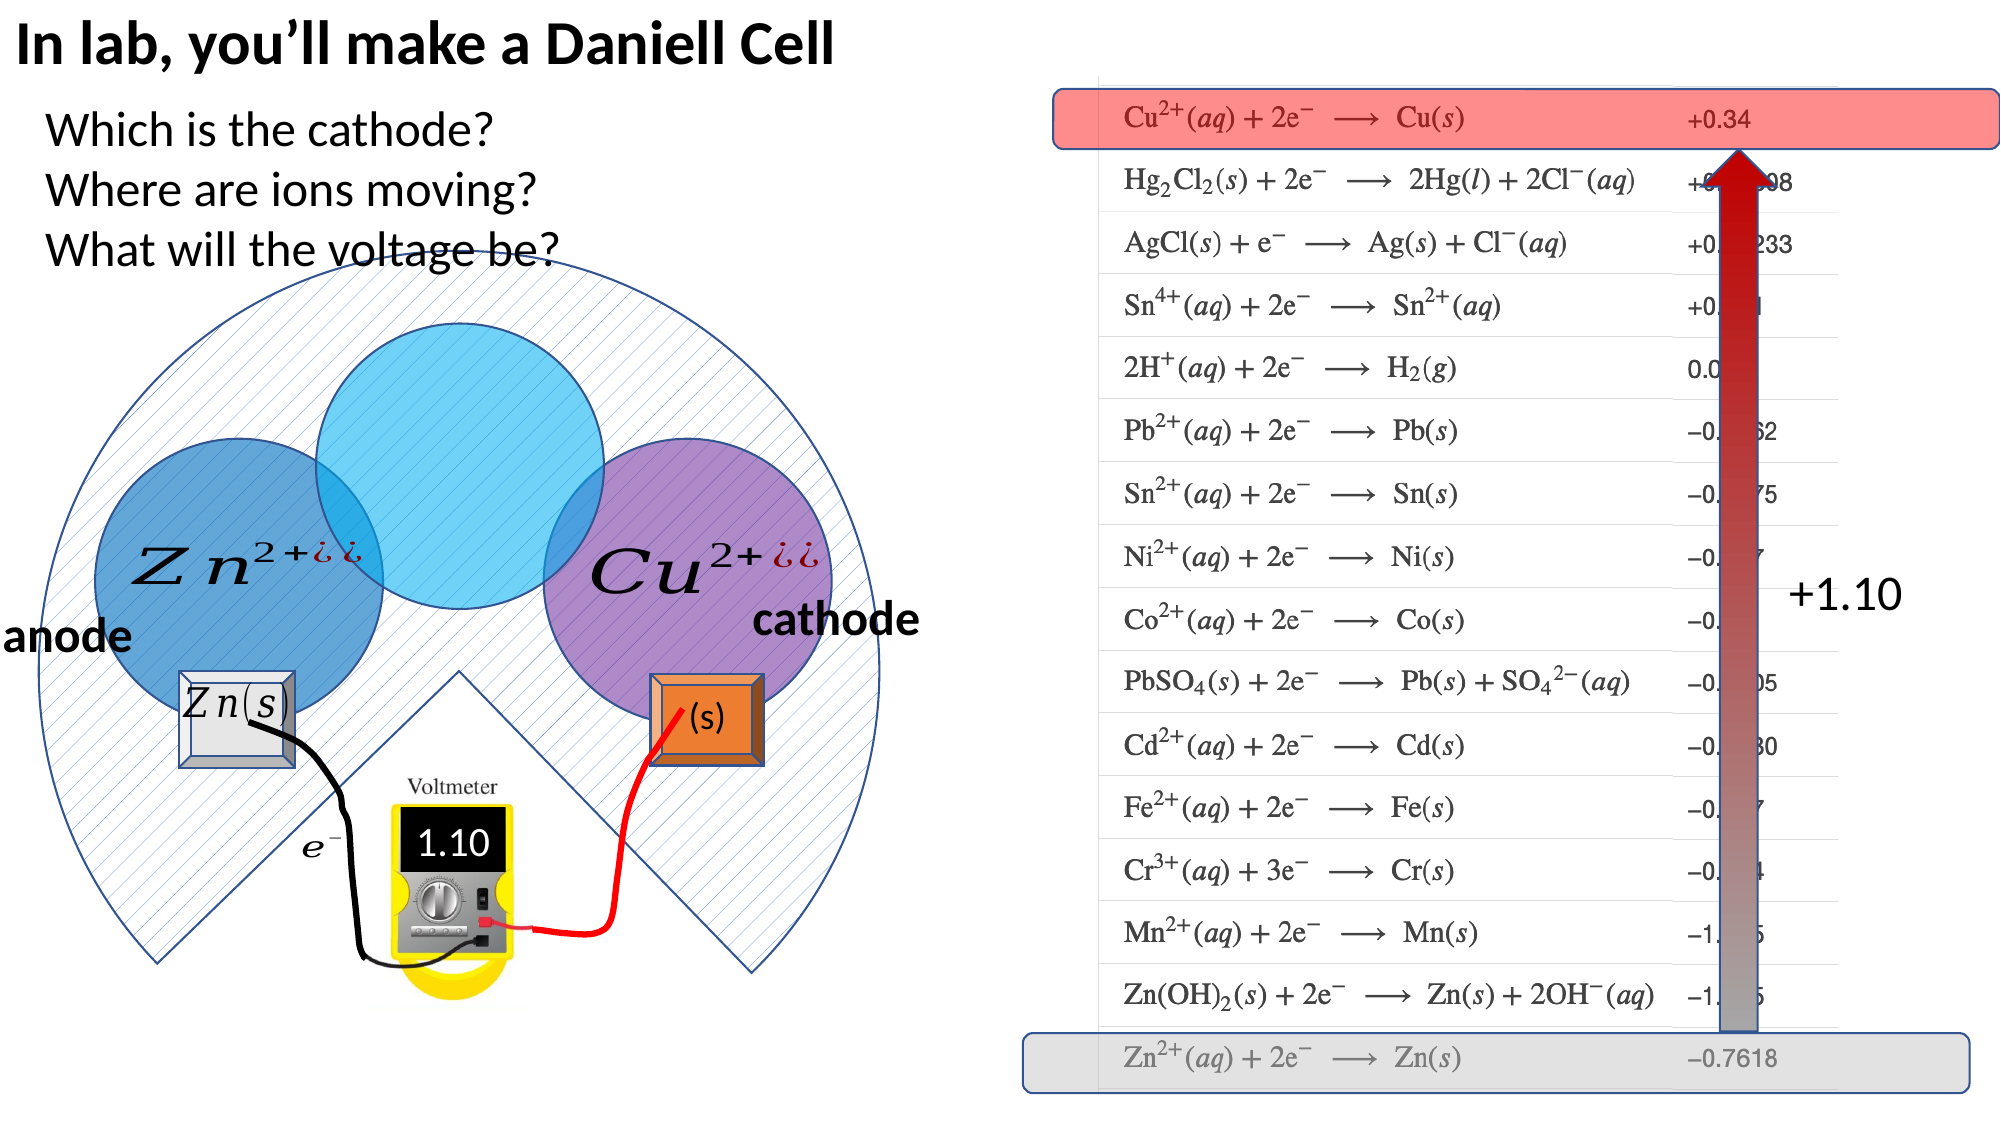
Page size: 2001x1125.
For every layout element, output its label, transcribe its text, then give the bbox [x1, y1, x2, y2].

text_box [1052, 87, 1082, 151]
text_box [38, 250, 880, 1092]
text_box cathode [880, 578, 936, 653]
text_box +1.10 [1839, 553, 1970, 628]
text_box [1839, 1032, 1971, 1095]
text_box [1839, 87, 2000, 151]
text_box anode [0, 594, 38, 670]
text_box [1082, 76, 1839, 1096]
text_box [1021, 1032, 1082, 1095]
text_box Which is the cathode? Where are ions moving? What will the voltage be? [30, 88, 863, 284]
title In lab, you’ll make a Daniell Cell [0, 0, 2000, 89]
